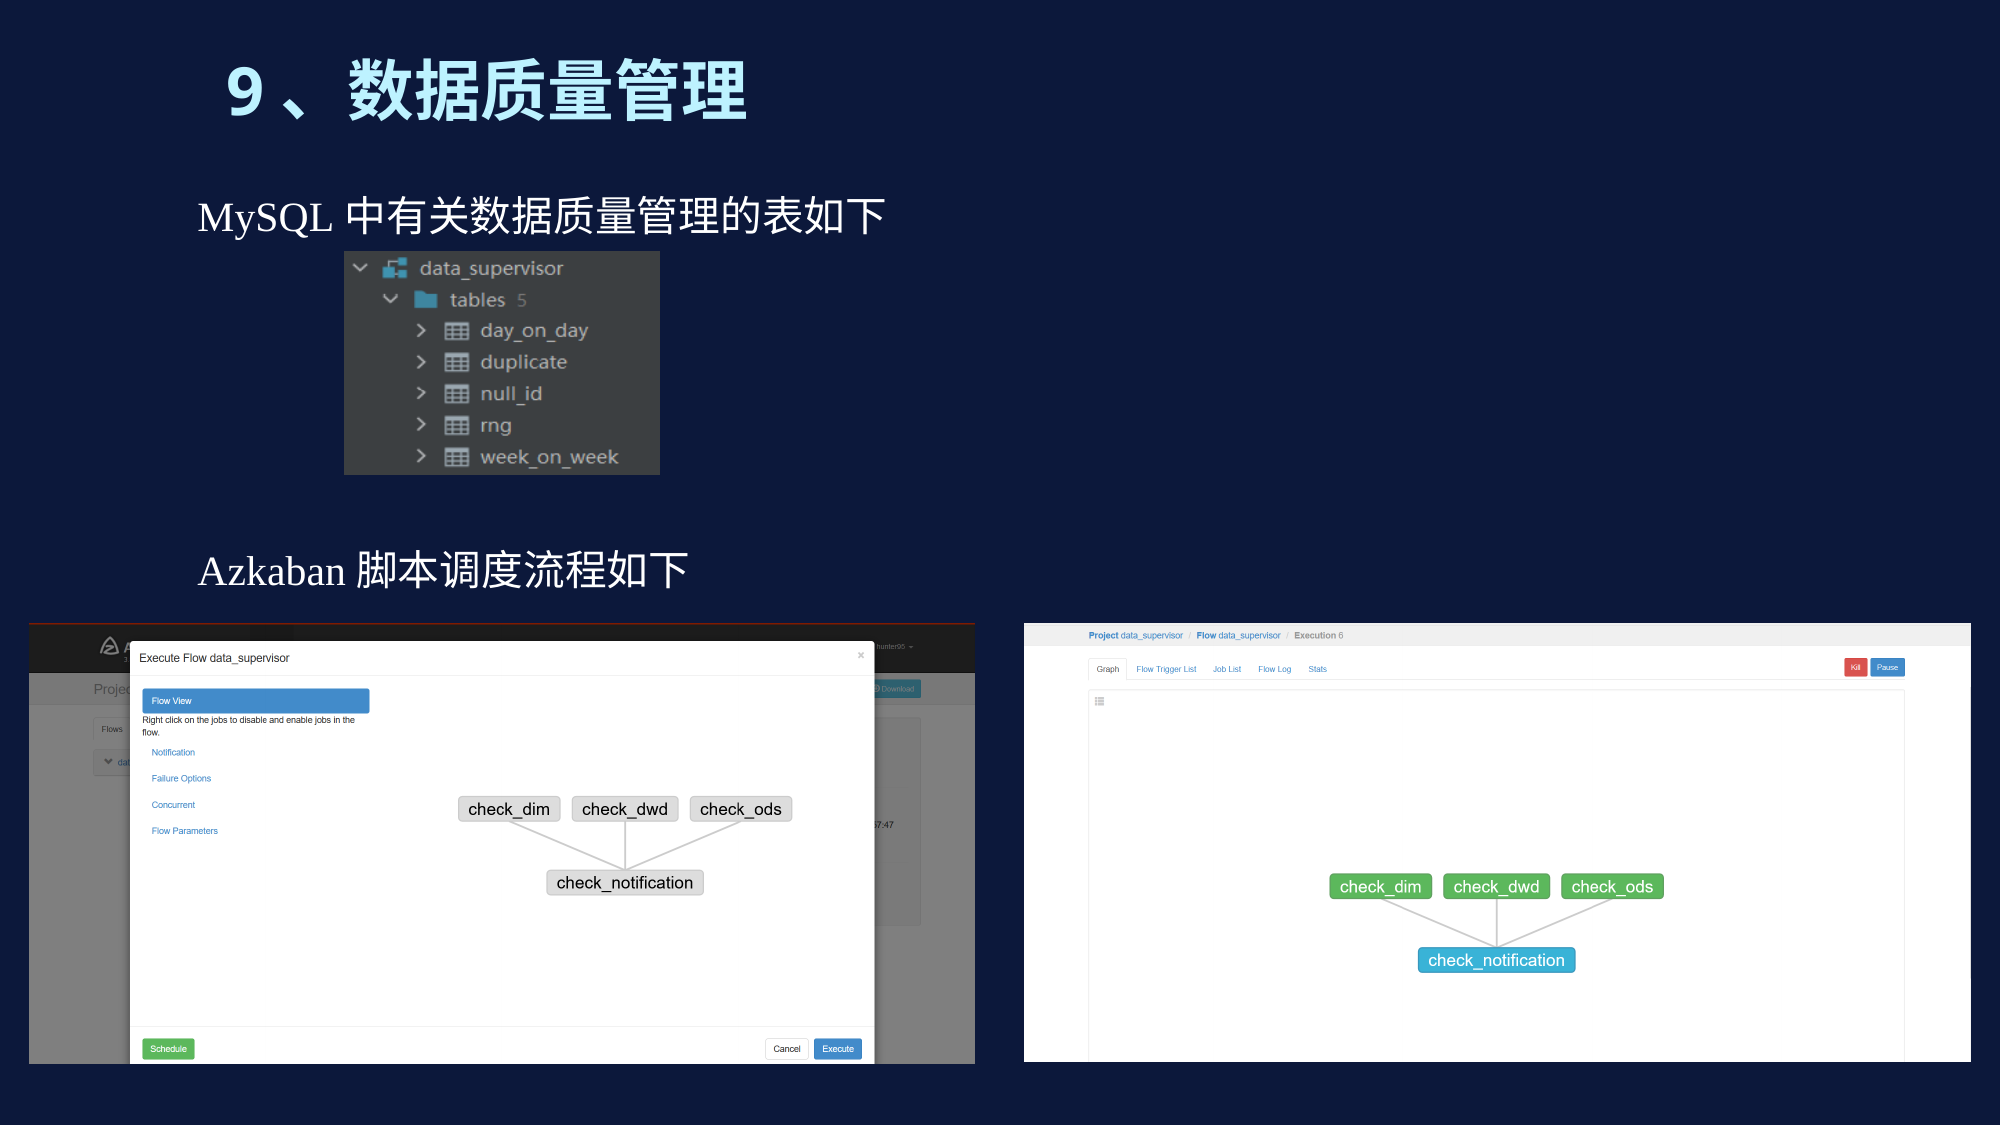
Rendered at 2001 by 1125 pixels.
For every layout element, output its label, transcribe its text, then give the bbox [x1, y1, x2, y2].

picture [29, 623, 975, 1064]
picture [344, 251, 660, 475]
text_box 9、数据质量管理 [211, 41, 1212, 137]
picture [1024, 623, 1971, 1062]
text_box Azkaban脚本调度流程如下 [182, 515, 1183, 601]
text_box MySQL中有关数据质量管理的表如下 [182, 162, 1183, 248]
